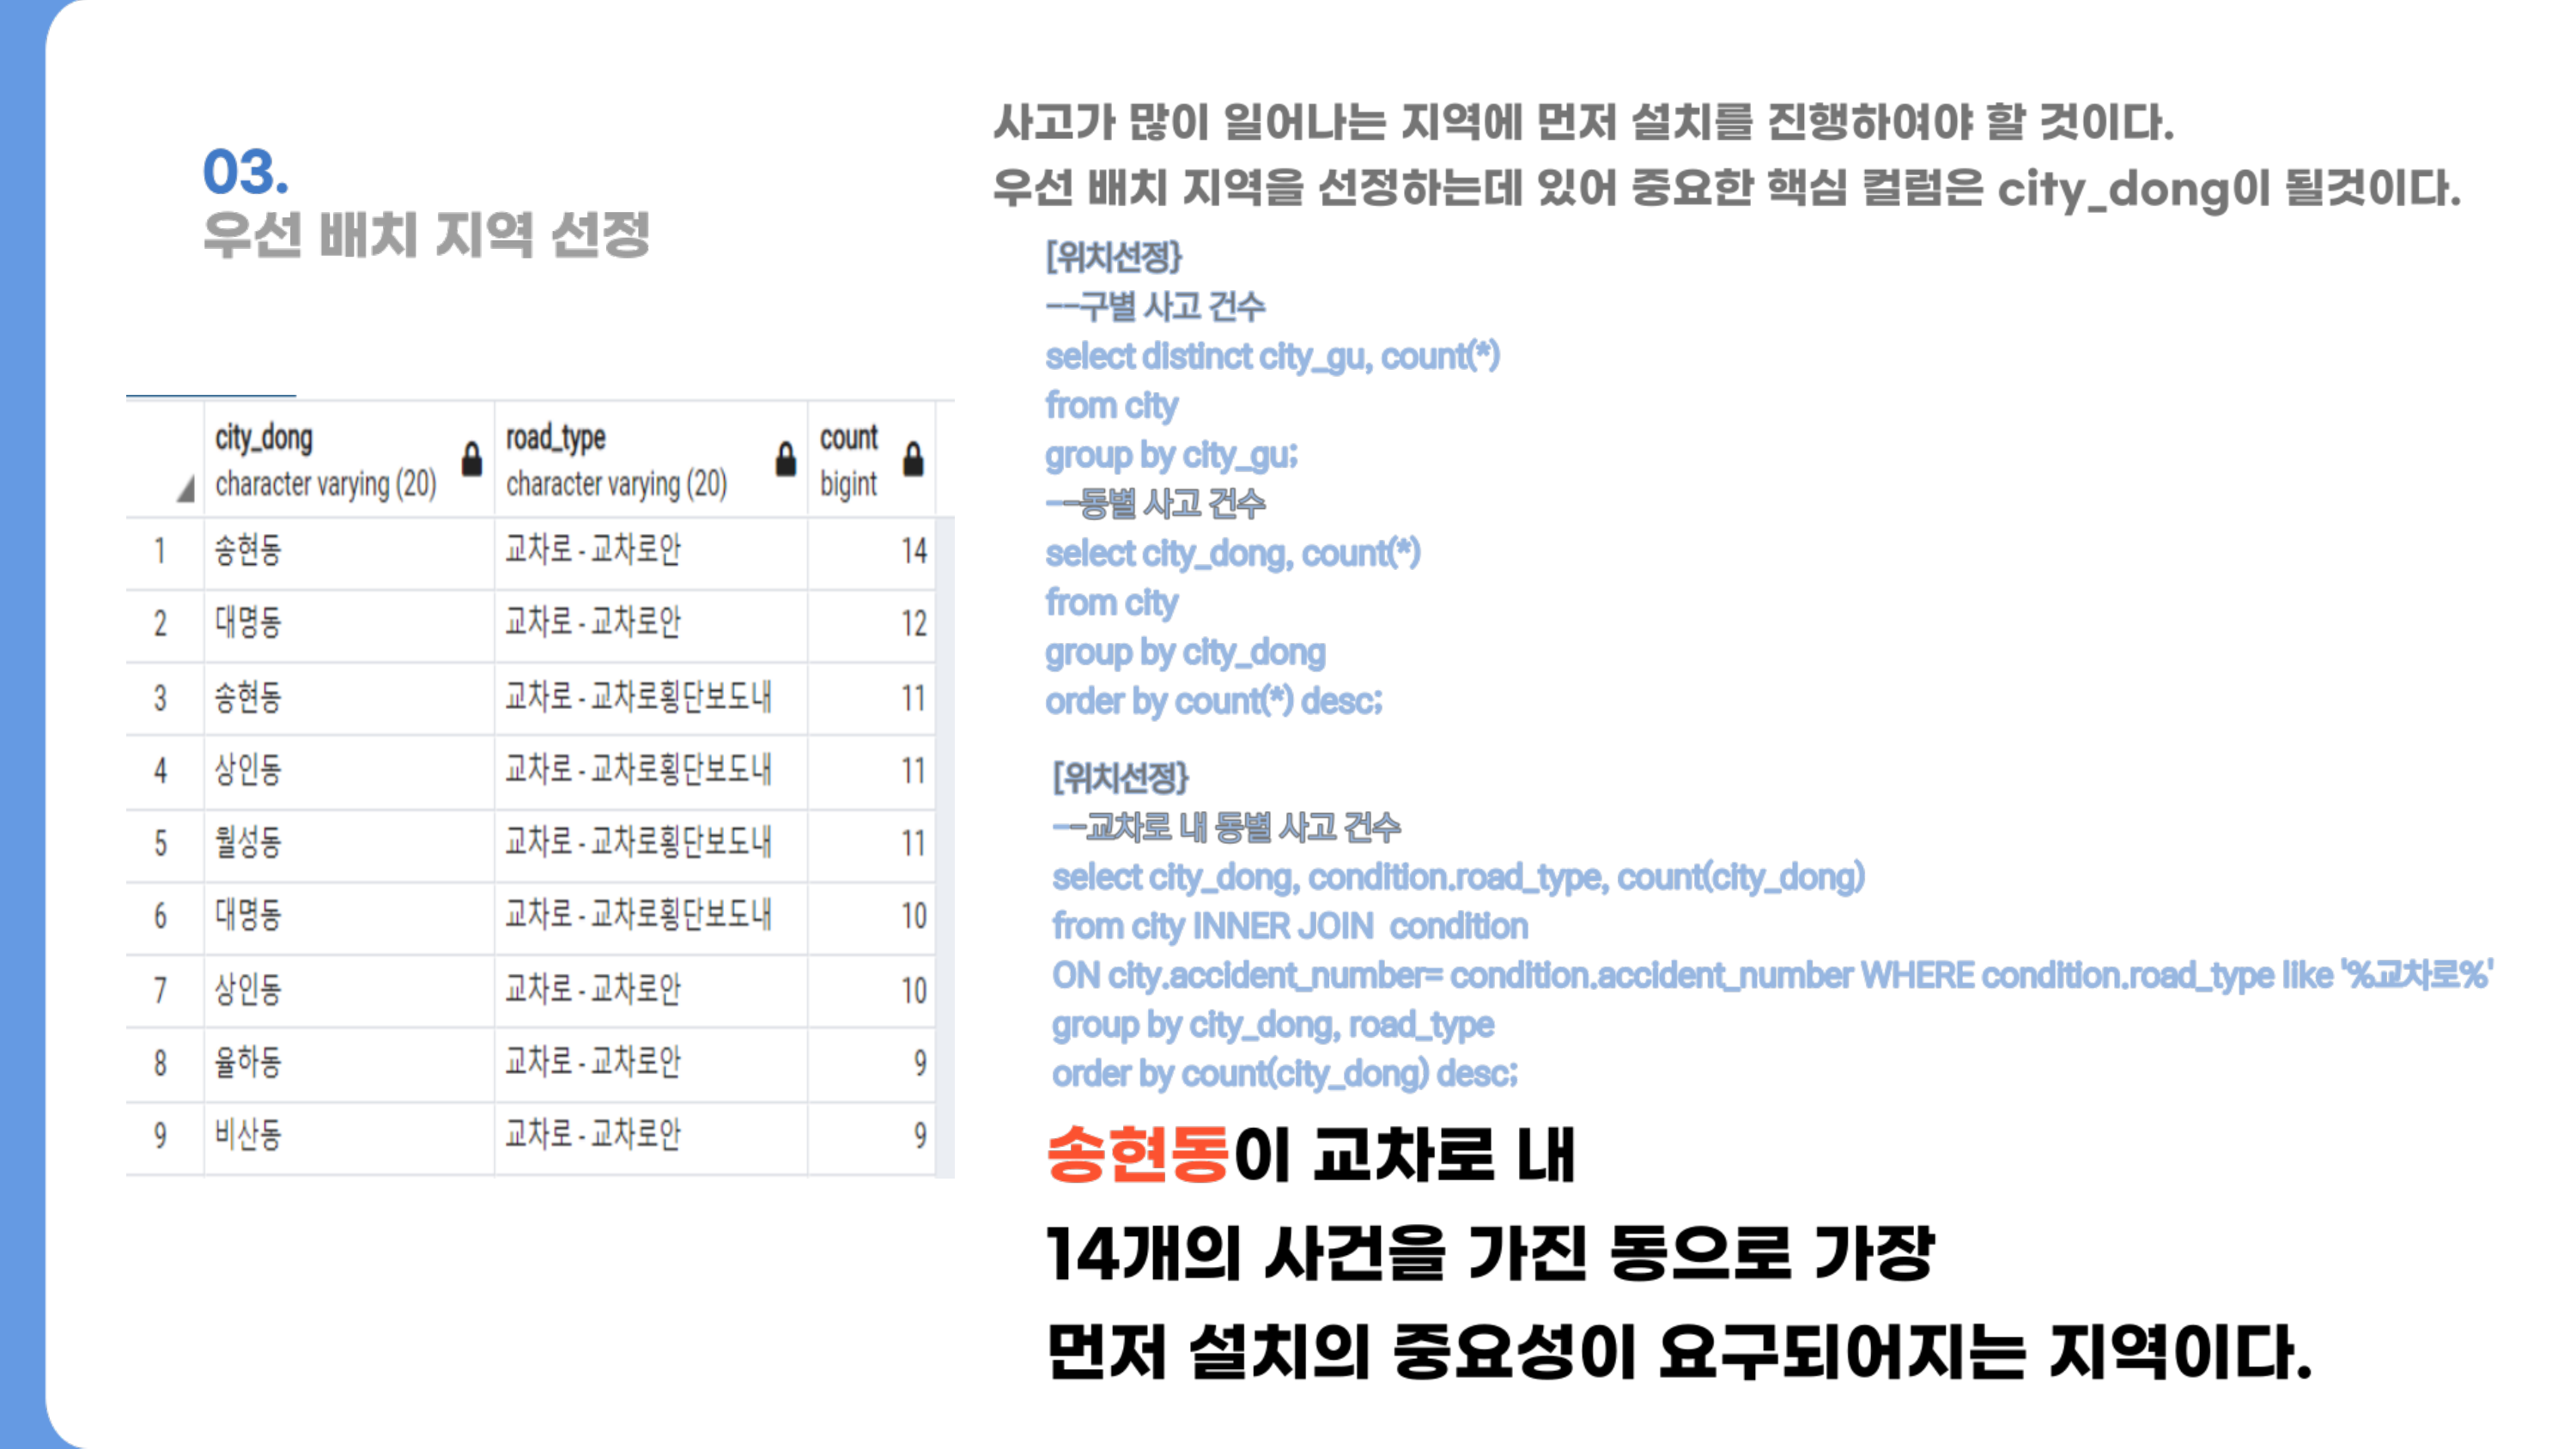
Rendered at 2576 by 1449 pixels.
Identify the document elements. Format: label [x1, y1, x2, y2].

text_box [0, 0, 88, 1449]
text_box [126, 395, 955, 1179]
picture [986, 89, 2576, 1434]
picture [194, 131, 677, 303]
